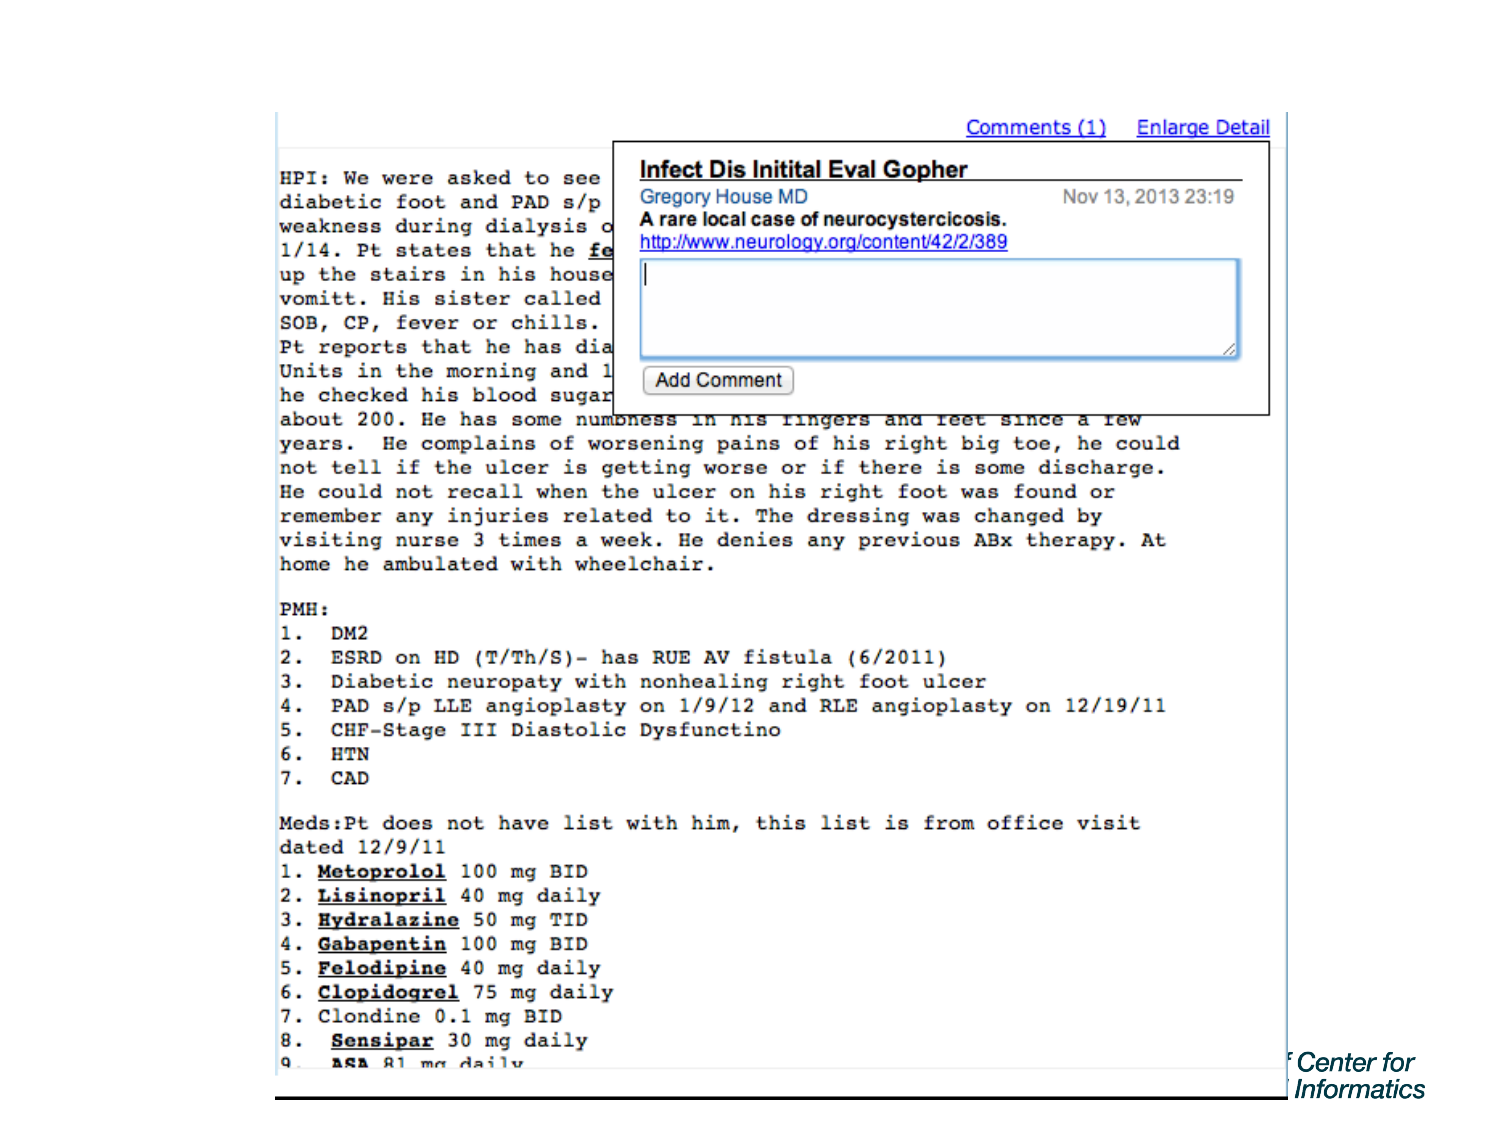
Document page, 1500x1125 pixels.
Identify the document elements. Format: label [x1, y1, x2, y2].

picture [274, 112, 1425, 1100]
